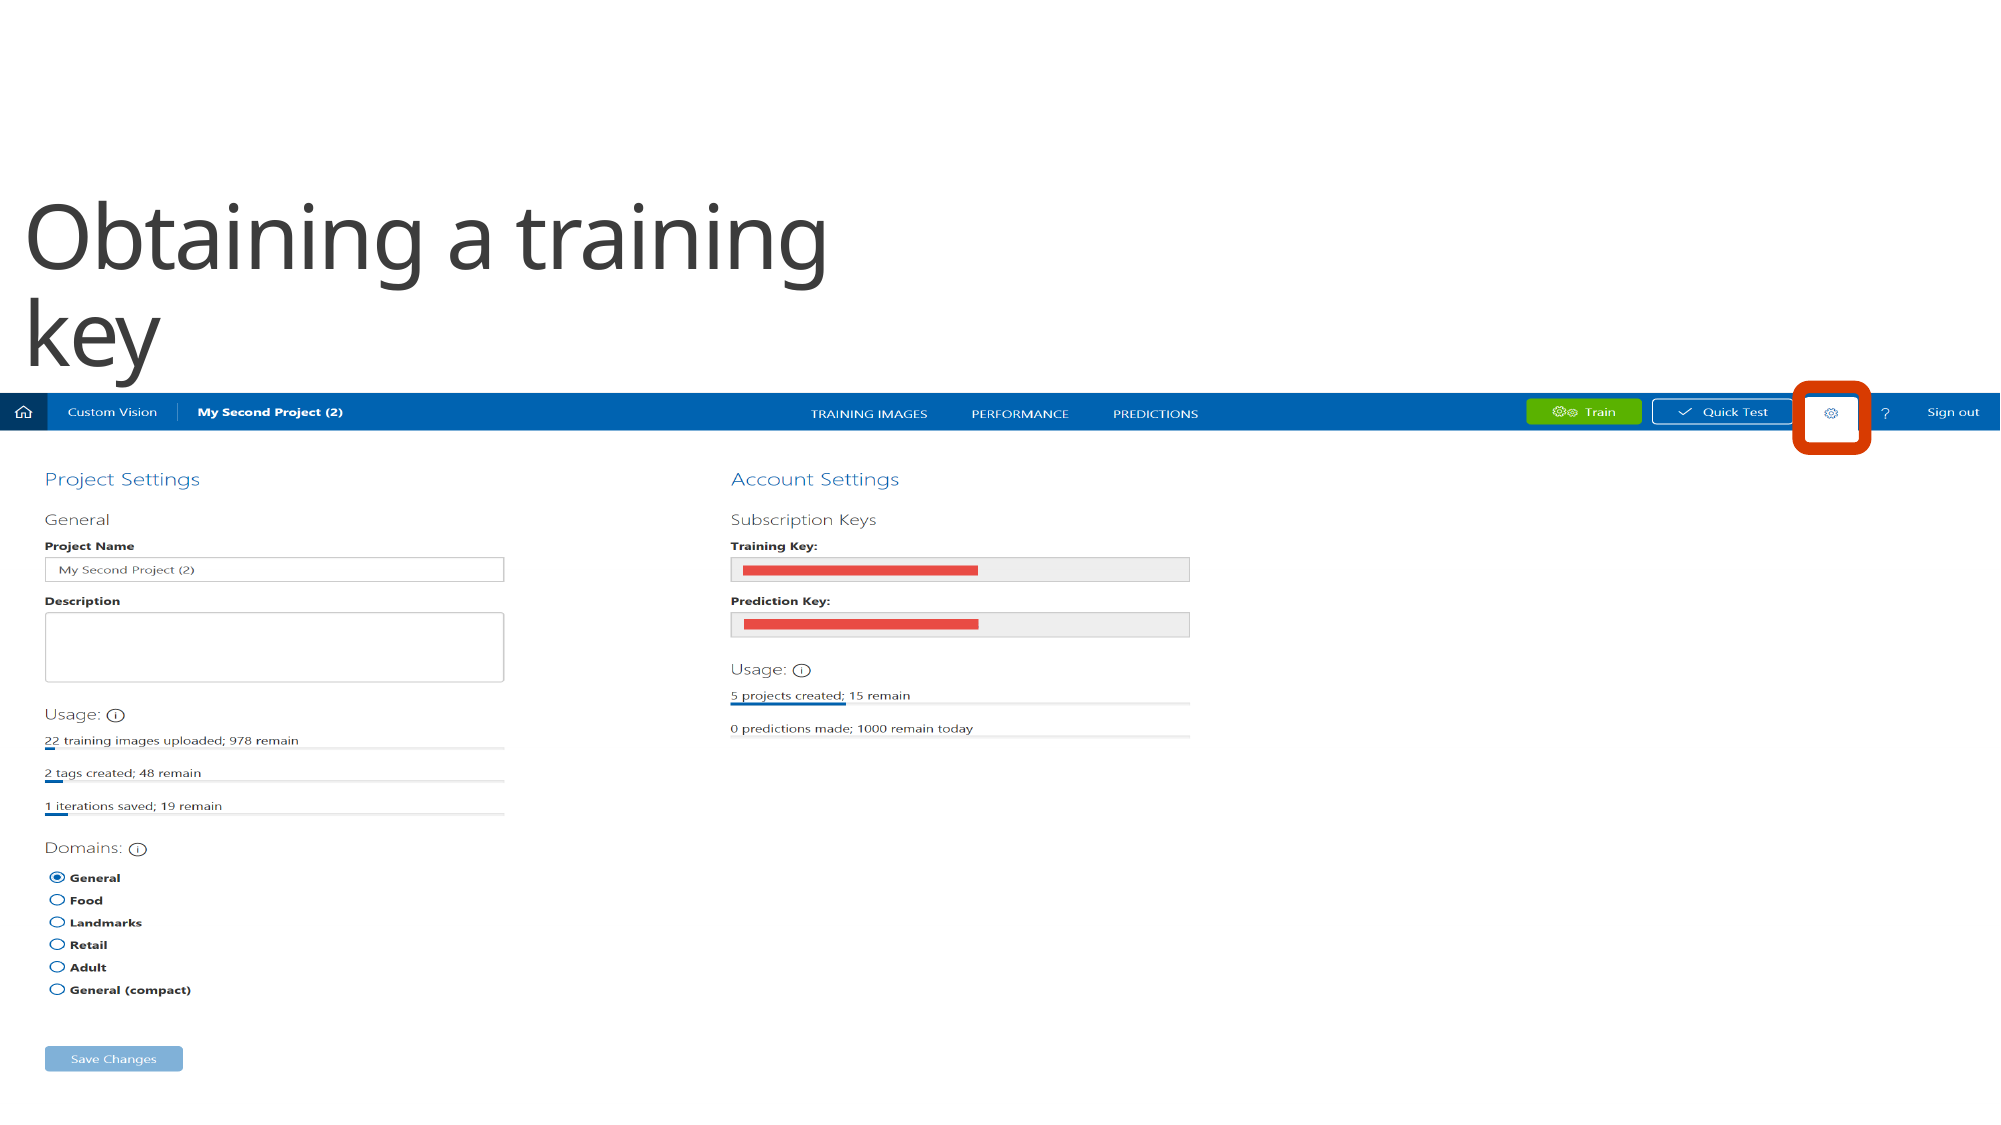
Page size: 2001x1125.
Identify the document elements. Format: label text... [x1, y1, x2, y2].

text_box [1799, 386, 1865, 392]
picture [0, 392, 2000, 1104]
title Obtaining a training key [0, 177, 982, 340]
